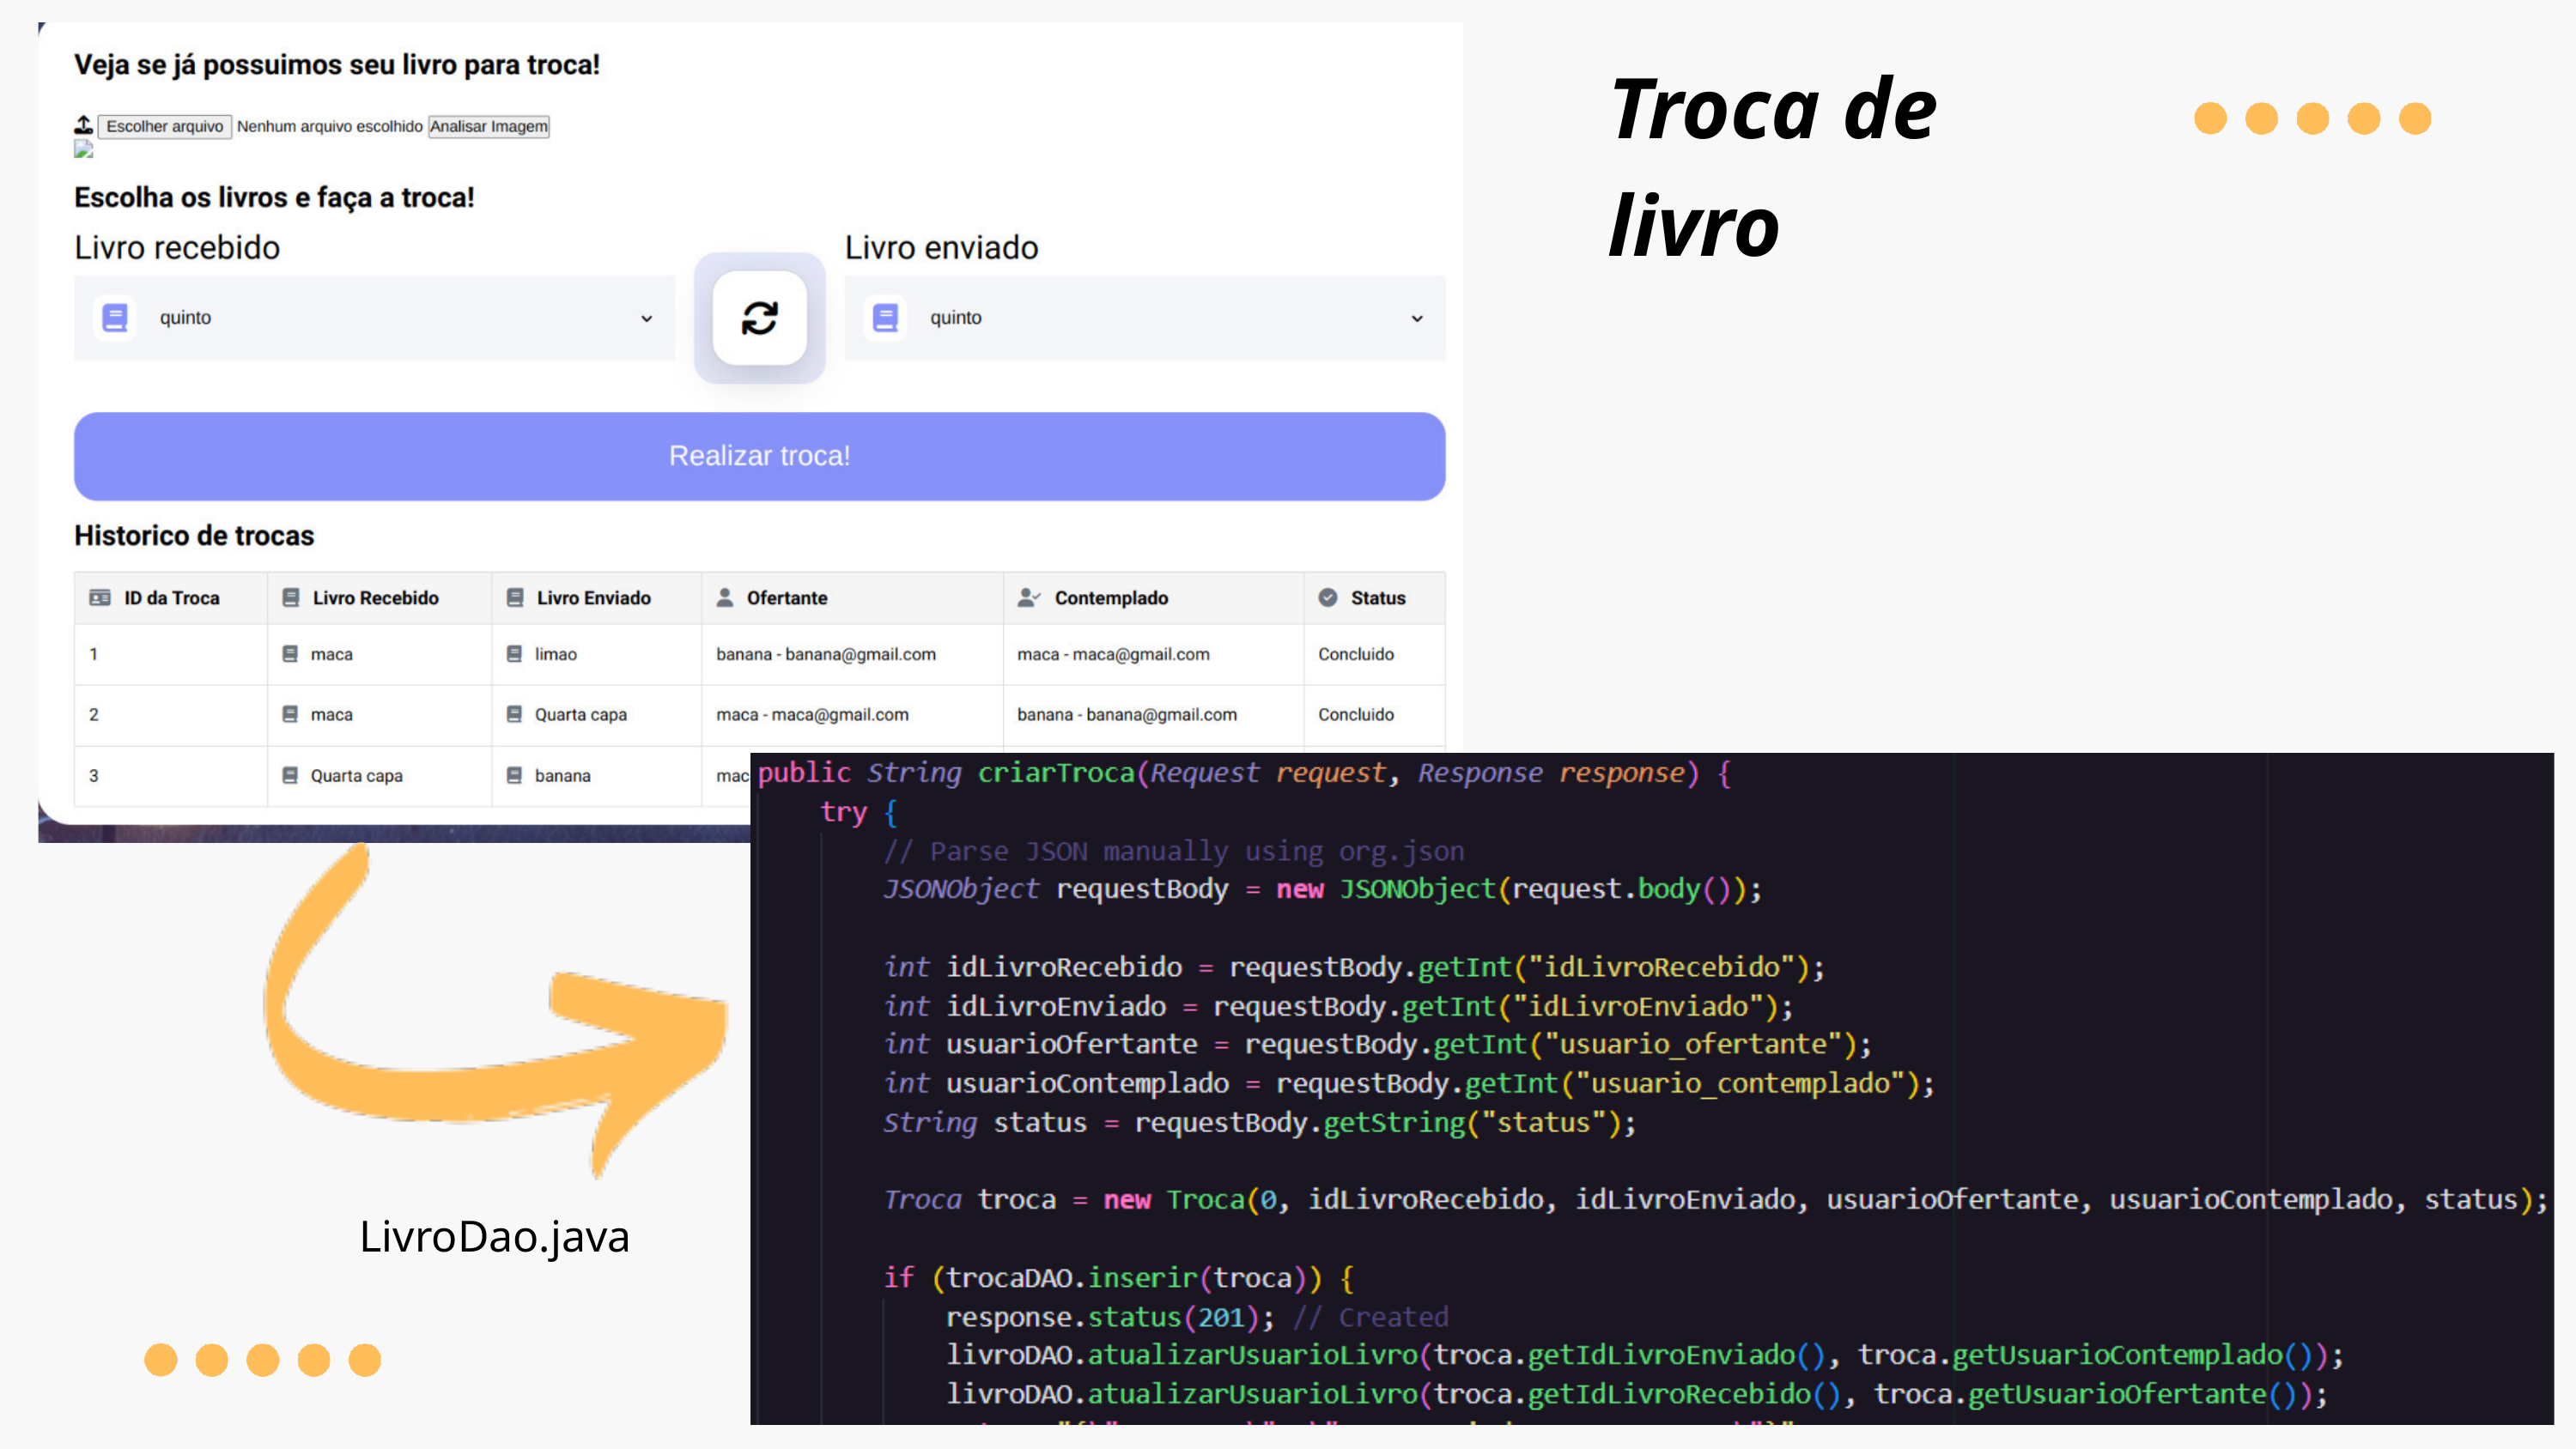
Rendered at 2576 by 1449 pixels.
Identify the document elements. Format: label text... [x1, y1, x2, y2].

text_box [262, 842, 729, 1180]
text_box [144, 1342, 381, 1378]
text_box Troca de livro [1607, 38, 2050, 273]
text_box [750, 753, 2555, 1425]
text_box [38, 22, 1463, 843]
text_box LivroDao.java [304, 1200, 688, 1261]
text_box [2194, 100, 2432, 136]
